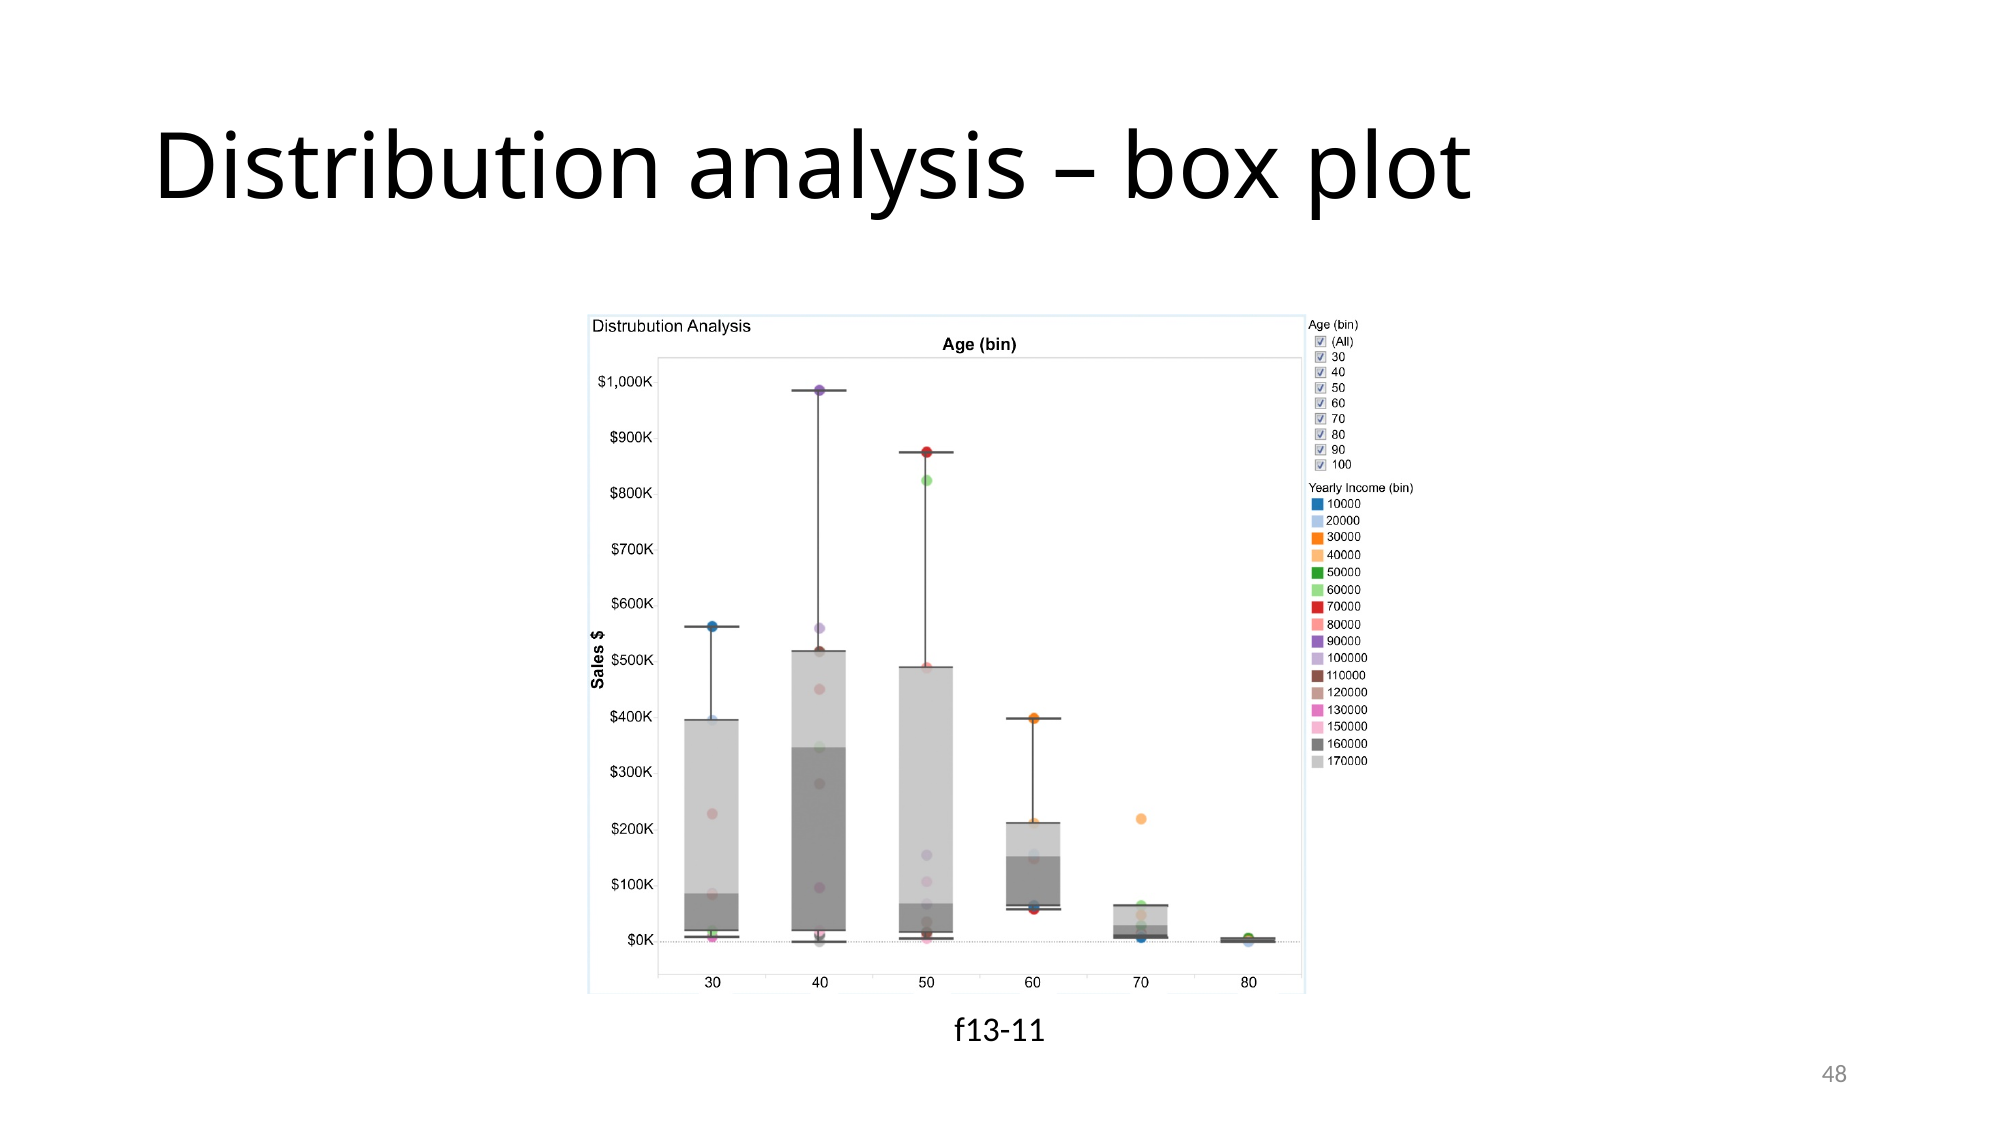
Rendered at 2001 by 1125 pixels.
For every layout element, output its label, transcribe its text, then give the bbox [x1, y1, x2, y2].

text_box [587, 314, 1413, 1057]
title Distribution analysis – box plot [137, 59, 1863, 278]
slide_number 48 [1412, 1042, 1863, 1103]
